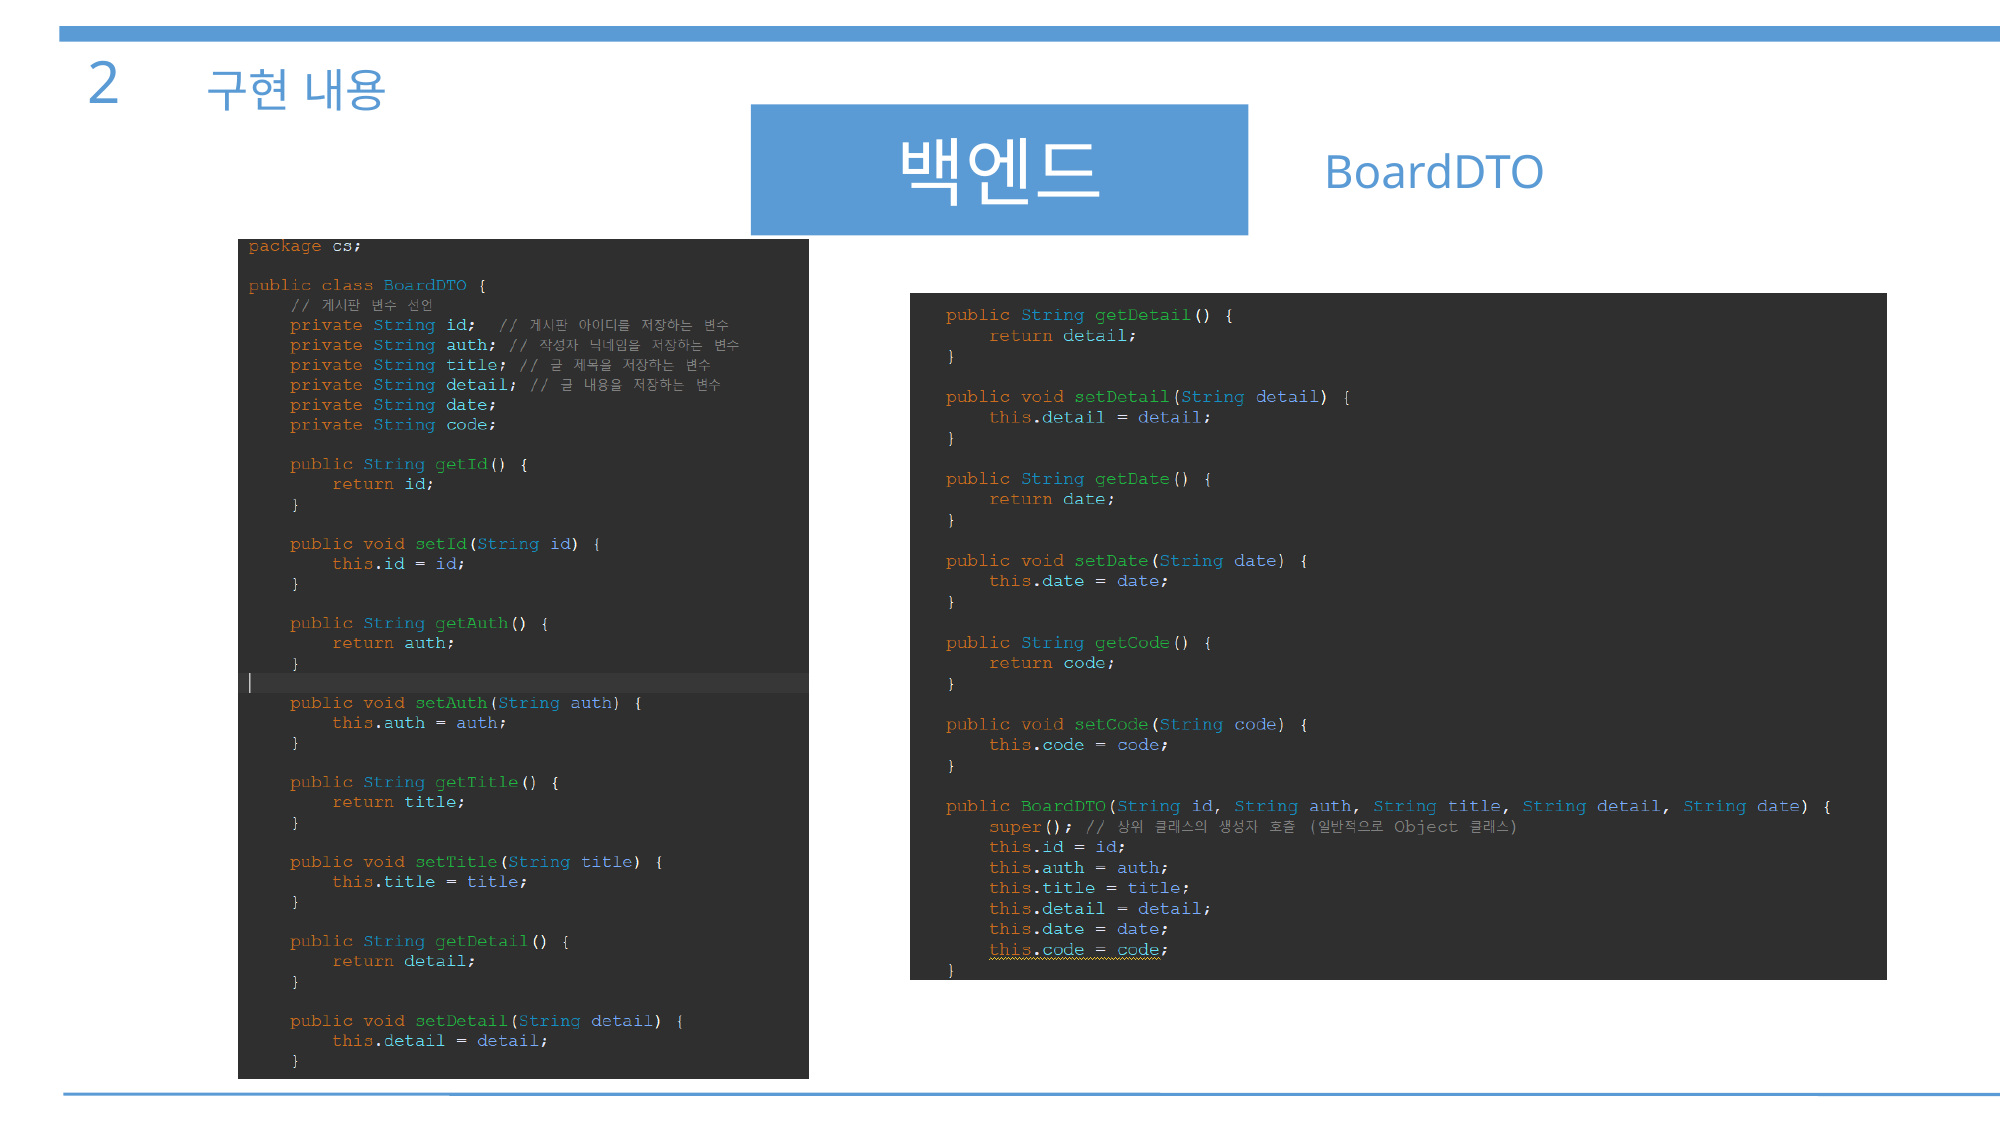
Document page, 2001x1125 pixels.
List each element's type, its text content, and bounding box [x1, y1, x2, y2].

picture [910, 293, 1887, 980]
title 구현 내용 [191, 49, 557, 131]
picture [238, 239, 809, 1079]
text_box 2 [72, 49, 140, 112]
text_box 백엔드 [750, 103, 1249, 236]
text_box [58, 25, 2000, 43]
text_box BoardDTO [1309, 124, 1647, 216]
